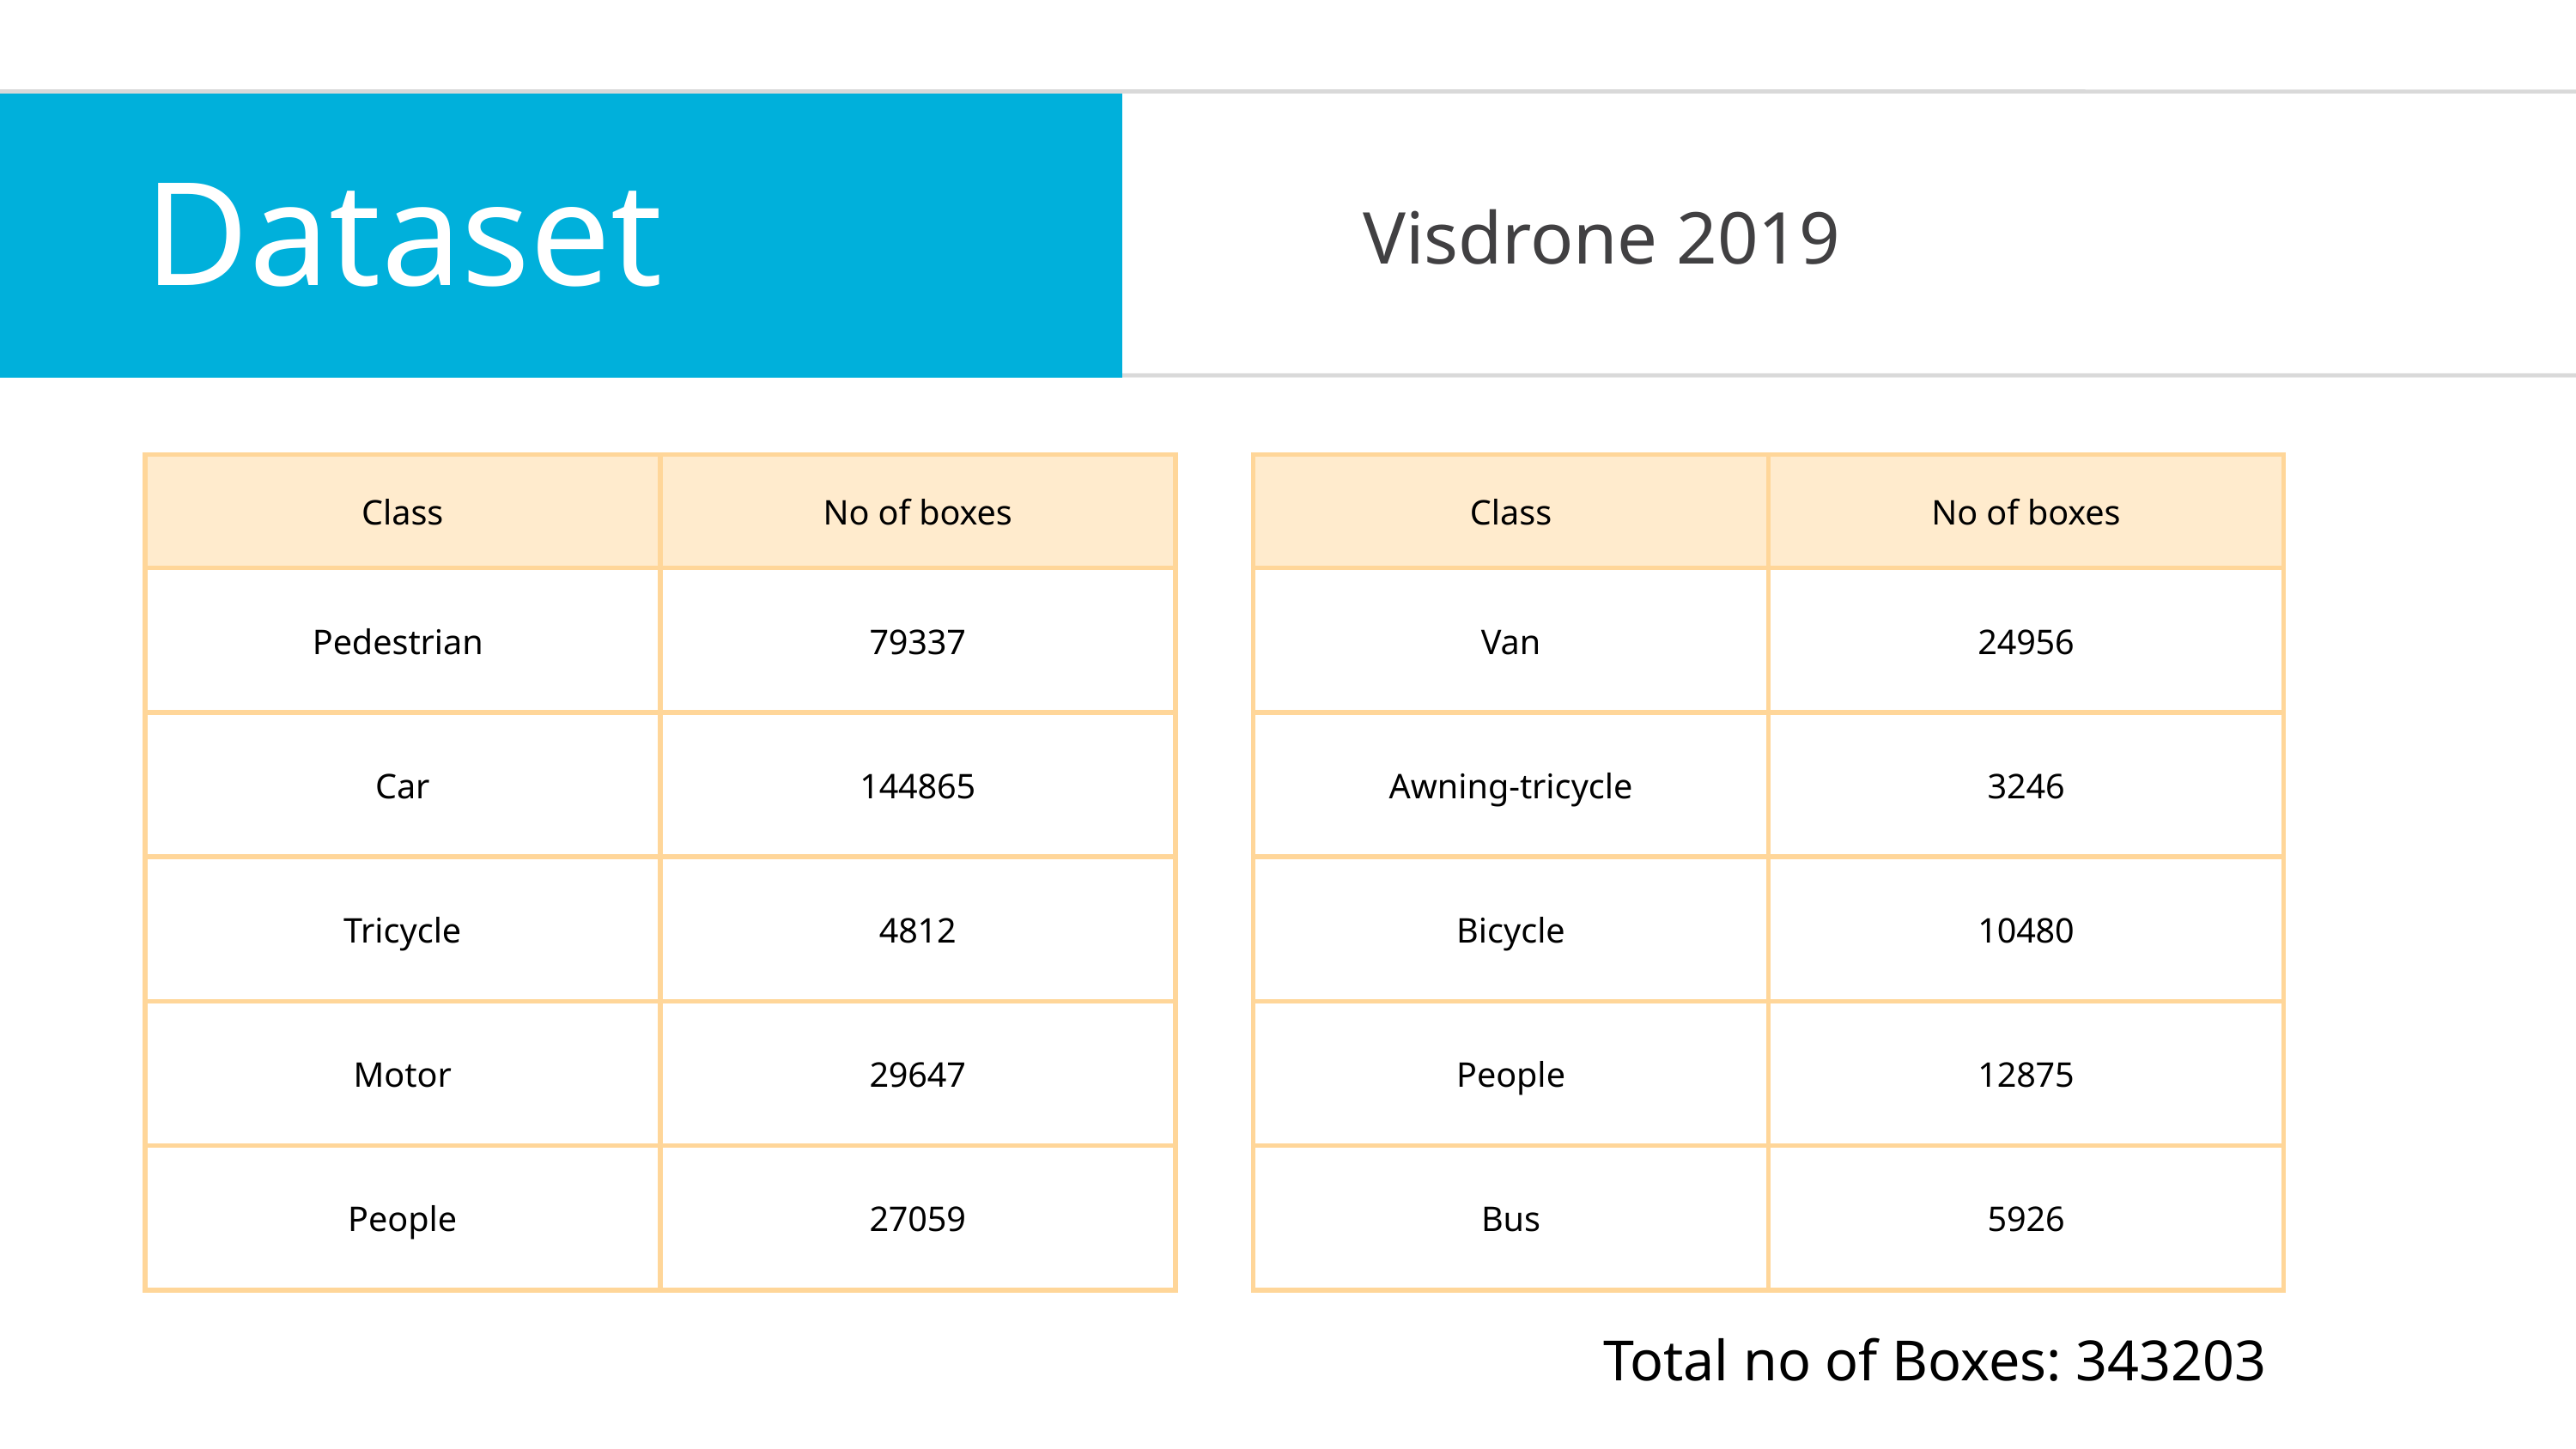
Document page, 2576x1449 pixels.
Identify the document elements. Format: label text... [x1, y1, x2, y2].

table_cell 10480 [1771, 859, 2281, 999]
table_cell Bus [1255, 1148, 1766, 1288]
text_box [0, 93, 1123, 378]
table_cell People [1255, 1003, 1766, 1143]
table_header No of boxes [1771, 457, 2281, 566]
text_box Visdrone 2019 [1363, 185, 2036, 279]
table_cell 27059 [663, 1148, 1173, 1288]
table_cell Tricycle [148, 859, 658, 999]
table_header Class [148, 457, 658, 566]
table_cell 12875 [1771, 1003, 2281, 1143]
table_cell Pedestrian [148, 570, 658, 710]
table_cell Bicycle [1255, 859, 1766, 999]
table_cell 4812 [663, 859, 1173, 999]
text_box Total no of Boxes: 343203 [1586, 1314, 2284, 1392]
table_cell Motor [148, 1003, 658, 1143]
table_cell 24956 [1771, 570, 2281, 710]
table_header No of boxes [663, 457, 1173, 566]
table_cell 79337 [663, 570, 1173, 710]
table_cell 29647 [663, 1003, 1173, 1143]
table_cell Van [1255, 570, 1766, 710]
table_cell 144865 [663, 715, 1173, 854]
table_header Class [1255, 457, 1766, 566]
table_cell Awning-tricycle [1255, 715, 1766, 854]
table_cell Car [148, 715, 658, 854]
table_cell 5926 [1771, 1148, 2281, 1288]
table_cell 3246 [1771, 715, 2281, 854]
table_cell People [148, 1148, 658, 1288]
